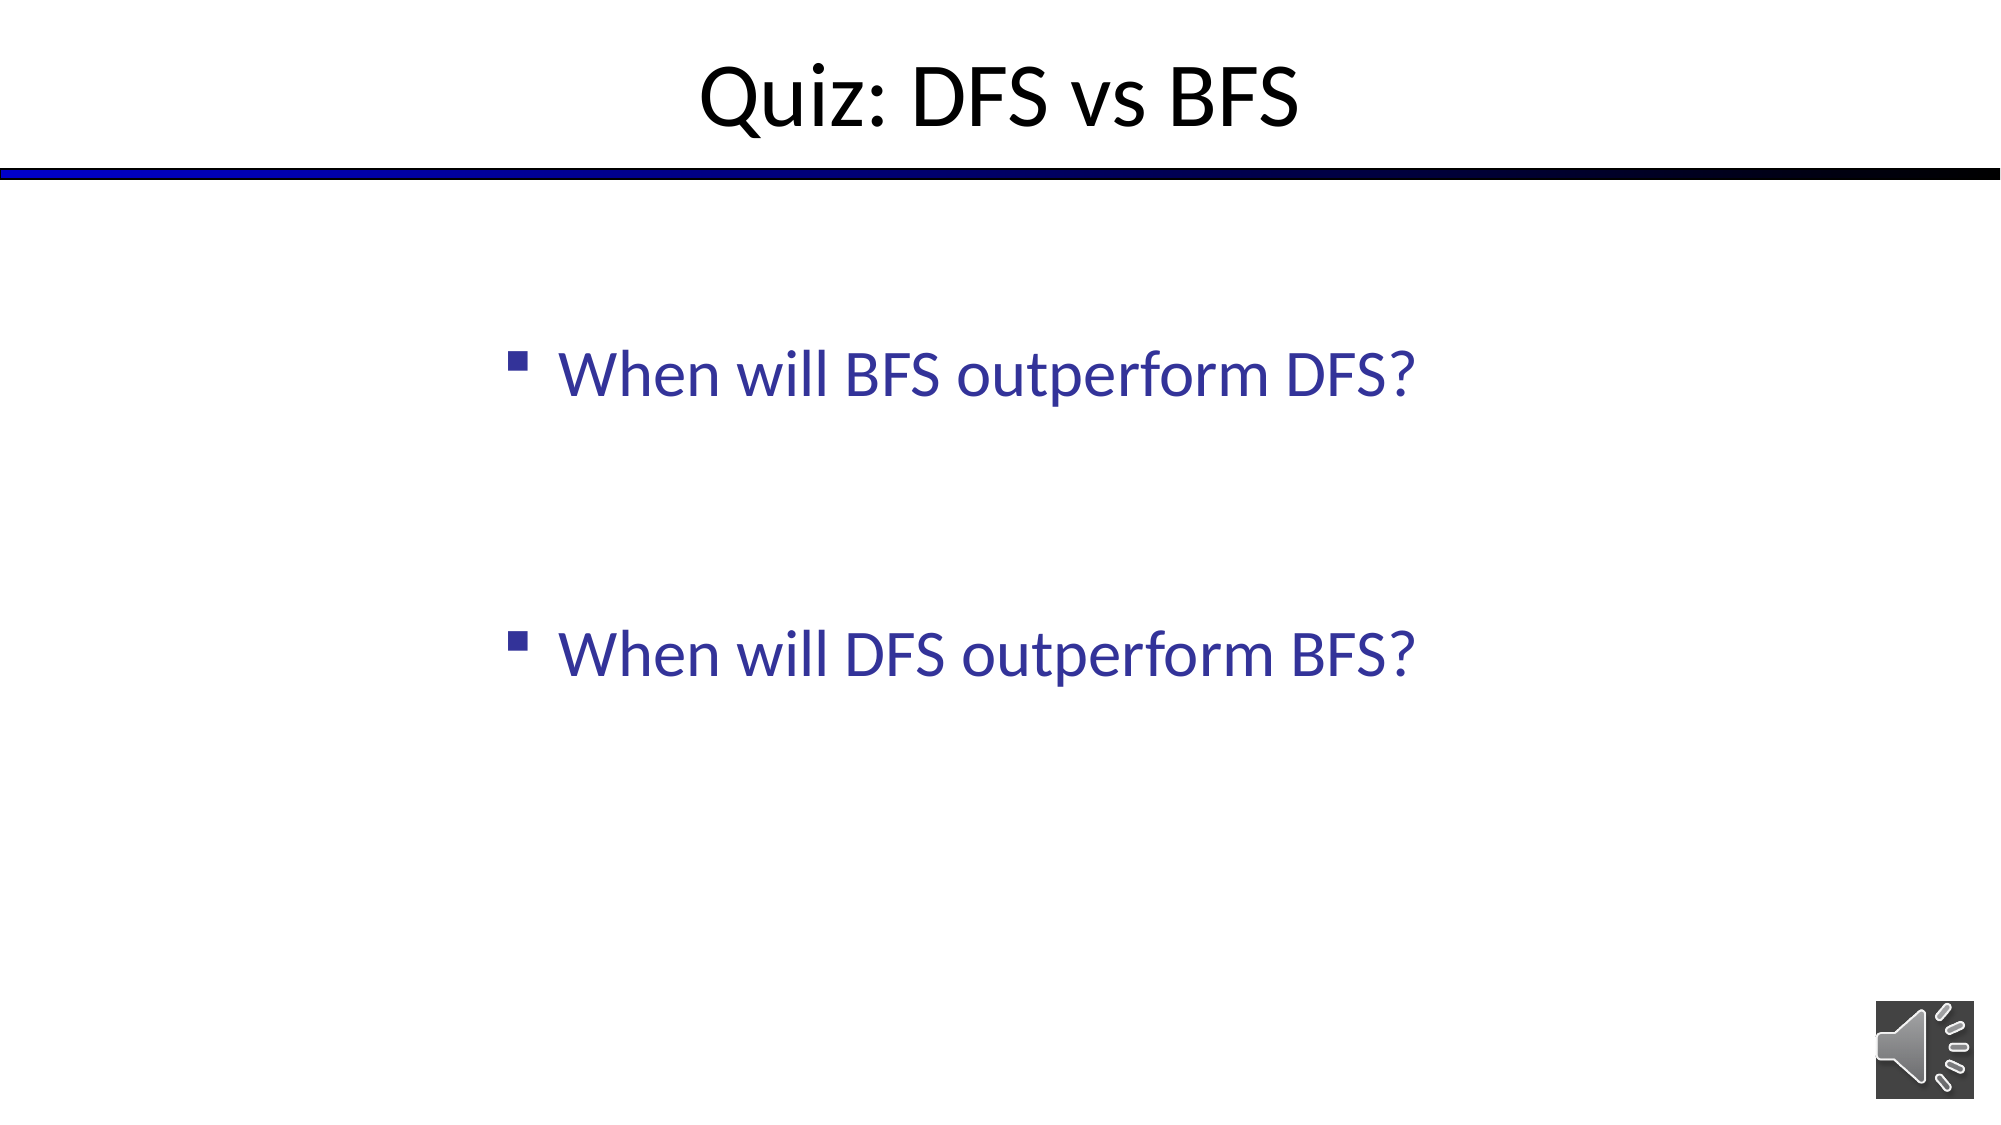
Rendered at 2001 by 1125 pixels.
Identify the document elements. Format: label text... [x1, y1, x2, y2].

title Quiz: DFS vs BFS [0, 0, 2000, 184]
list When will BFS outperform DFS? When will DFS outperform BFS? [487, 228, 1934, 1006]
picture [1874, 999, 1976, 1101]
